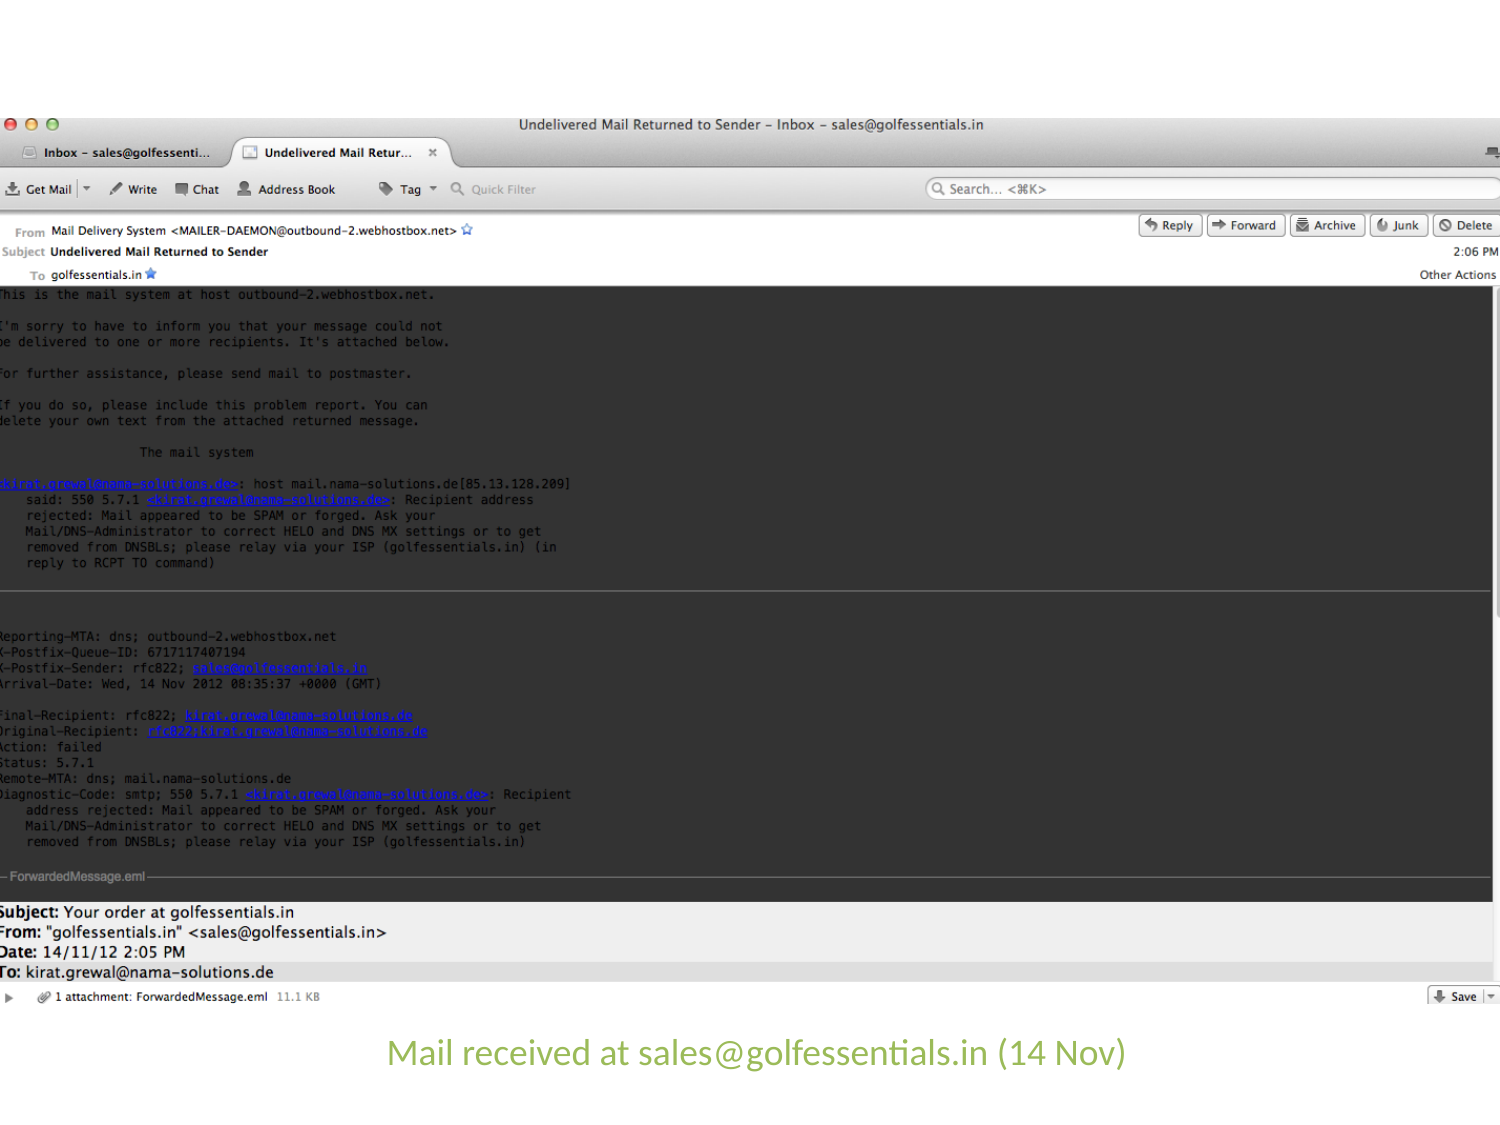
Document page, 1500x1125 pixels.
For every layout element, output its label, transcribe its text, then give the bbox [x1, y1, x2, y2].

text_box Mail received at sales@golfessentials.in (14 Nov) [82, 1021, 1432, 1081]
picture [0, 118, 1500, 1004]
